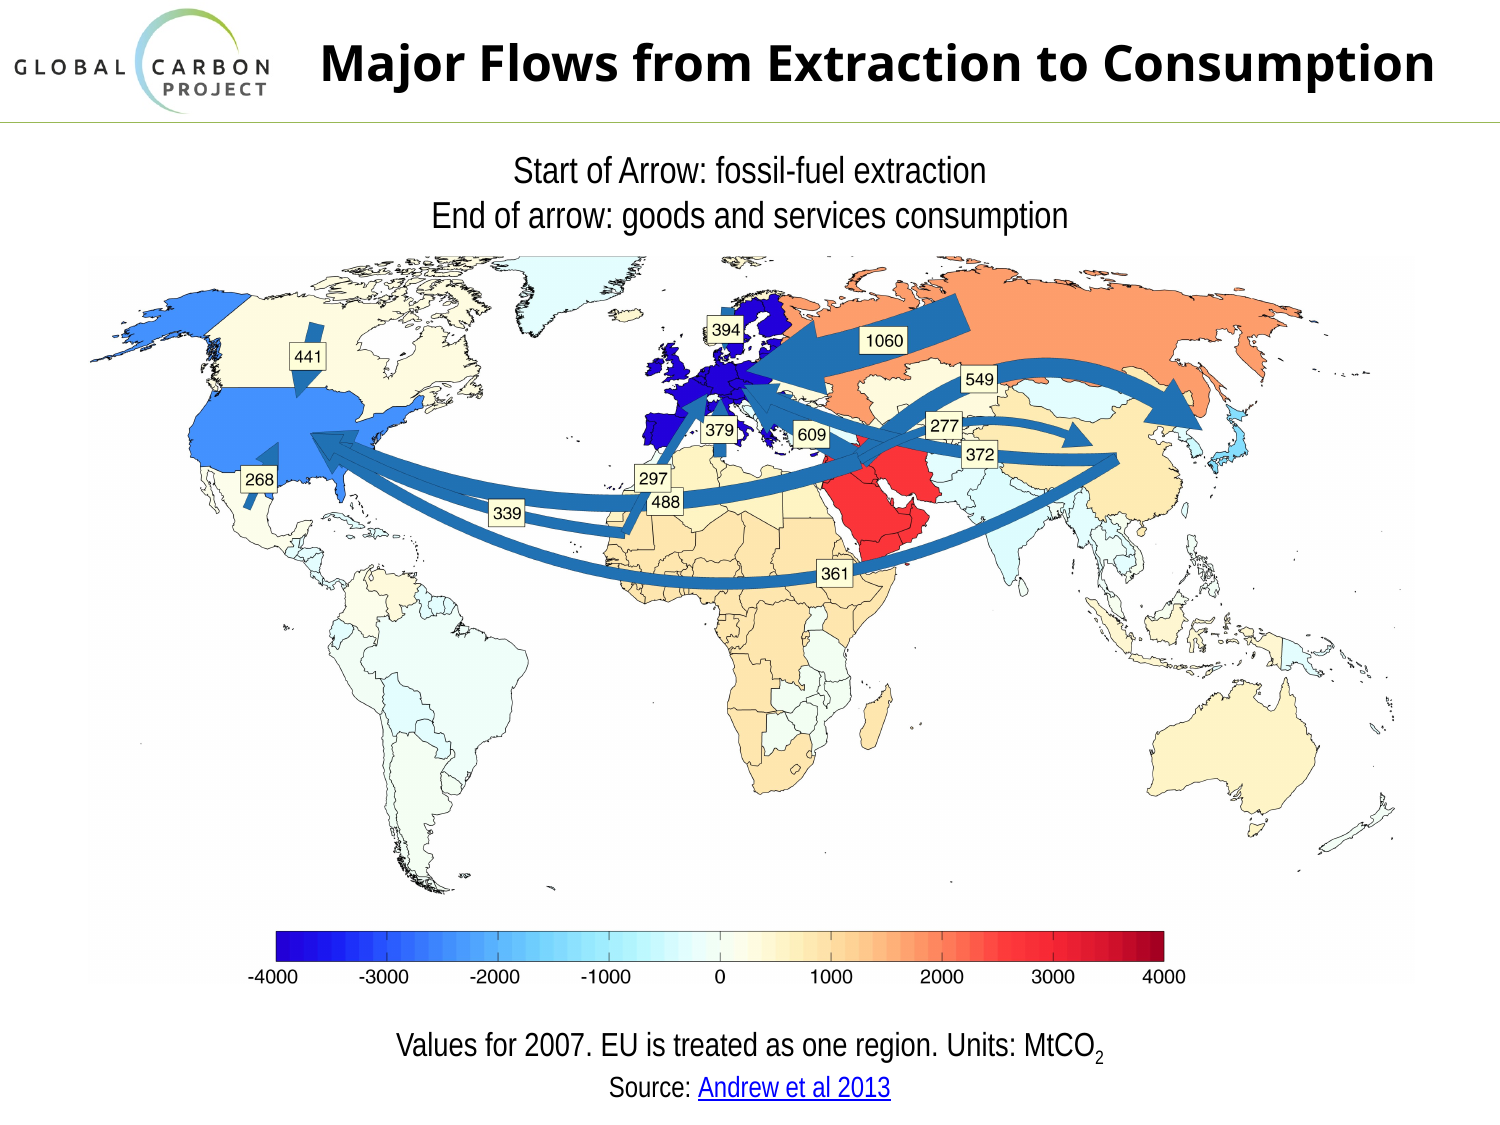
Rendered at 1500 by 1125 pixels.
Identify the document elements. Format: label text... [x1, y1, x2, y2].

title Major Flows from Extraction to Consumption [304, 19, 1500, 103]
picture [0, 0, 286, 122]
list Values for 2007. EU is treated as one region. Units: MtCO2 Source: Andrew et al 2013 [31, 933, 1469, 1111]
picture [88, 235, 1415, 1005]
list Start of Arrow: fossil-fuel extraction End of arrow: goods and services consumption [70, 135, 1430, 248]
